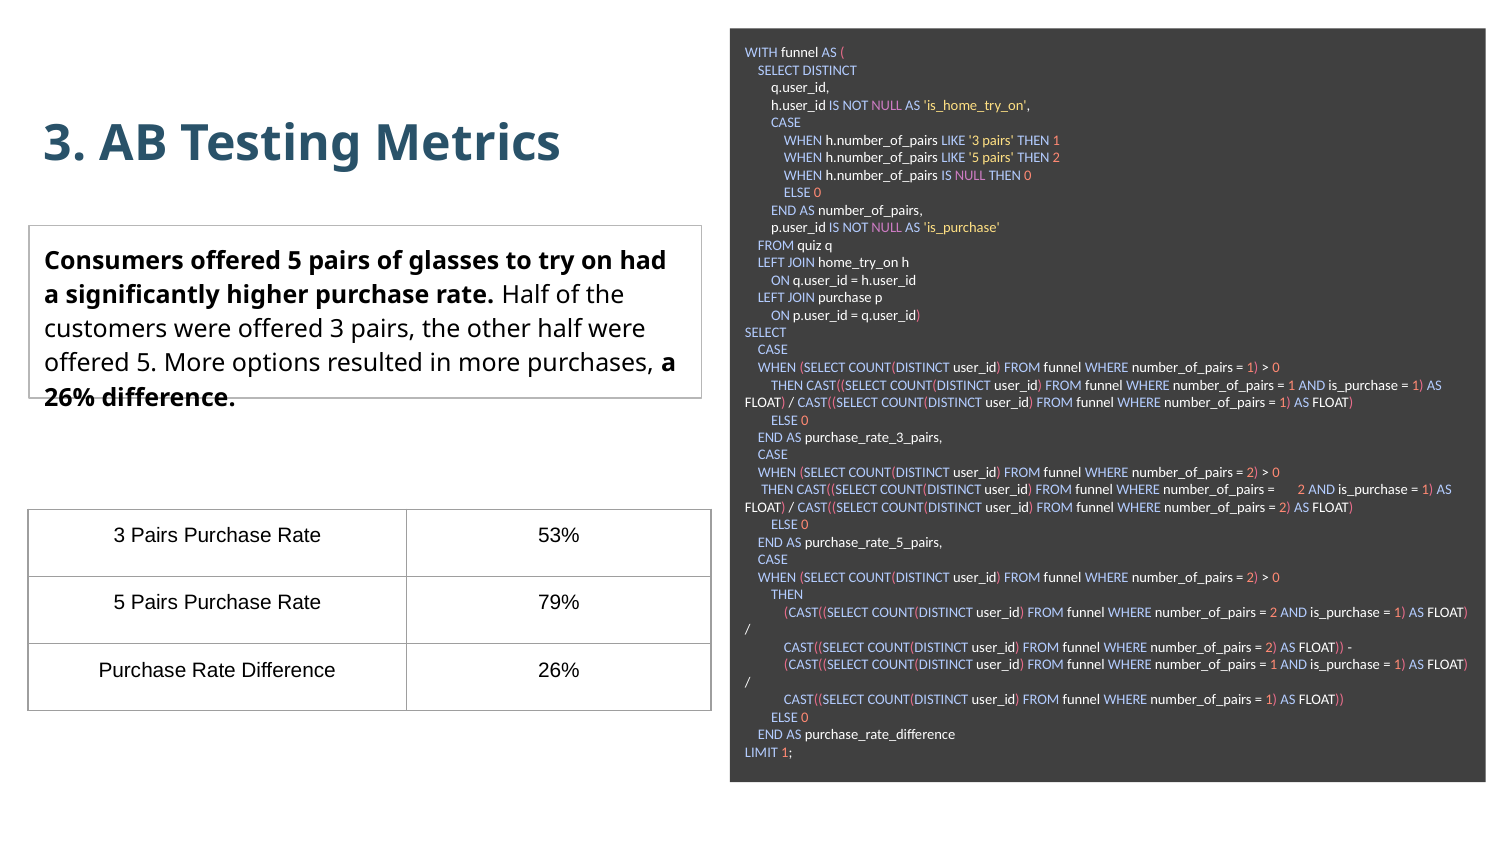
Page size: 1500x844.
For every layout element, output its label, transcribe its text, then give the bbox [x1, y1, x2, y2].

table_header 53% [407, 510, 710, 576]
table_cell 79% [407, 577, 710, 643]
text_box Consumers offered 5 pairs of glasses to try on had a significantly higher purchase rate. Half of the customers were offered 3 pairs, the other half were offered 5. More options resulted in more purchases, a 26% difference. [29, 225, 702, 398]
table_cell 5 Pairs Purchase Rate [29, 577, 406, 643]
text_box WITH funnel AS ( SELECT DISTINCT q.user_id, h.user_id IS NOT NULL AS 'is_home_try_on', CASE WHEN h.number_of_pairs LIKE '3 pairs' THEN 1 WHEN h.number_of_pairs LIKE '5 pairs' THEN 2 WHEN h.number_of_pairs IS NULL THEN 0 ELSE 0 END AS number_of_pairs, p.user_id IS NOT NULL AS 'is_purchase' FROM quiz q LEFT JOIN home_try_on h ON q.user_id = h.user_id LEFT JOIN purchase p ON p.user_id = q.user_id) SELECT CASE WHEN (SELECT COUNT(DISTINCT user_id) FROM funnel WHERE number_of_pairs = 1) > 0 THEN CAST((SELECT COUNT(DISTINCT user_id) FROM funnel WHERE number_of_pairs = 1 AND is_purchase = 1) AS FLOAT) / CAST((SELECT COUNT(DISTINCT user_id) FROM funnel WHERE number_of_pairs = 1) AS FLOAT) ELSE 0 END AS purchase_rate_3_pairs, CASE WHEN (SELECT COUNT(DISTINCT user_id) FROM funnel WHERE number_of_pairs = 2) > 0 THEN CAST((SELECT COUNT(DISTINCT user_id) FROM funnel WHERE number_of_pairs = 2 AND is_purchase = 1) AS FLOAT) / CAST((SELECT COUNT(DISTINCT user_id) FROM funnel WHERE number_of_pairs = 2) AS FLOAT) ELSE 0 END AS purchase_rate_5_pairs, CASE WHEN (SELECT COUNT(DISTINCT user_id) FROM funnel WHERE number_of_pairs = 2) > 0 THEN (CAST((SELECT COUNT(DISTINCT user_id) FROM funnel WHERE number_of_pairs = 2 AND is_purchase = 1) AS FLOAT) / CAST((SELECT COUNT(DISTINCT user_id) FROM funnel WHERE number_of_pairs = 2) AS FLOAT)) - (CAST((SELECT COUNT(DISTINCT user_id) FROM funnel WHERE number_of_pairs = 1 AND is_purchase = 1) AS FLOAT) / CAST((SELECT COUNT(DISTINCT user_id) FROM funnel WHERE number_of_pairs = 1) AS FLOAT)) ELSE 0 END AS purchase_rate_difference LIMIT 1; [729, 28, 1486, 783]
text_box 3. AB Testing Metrics [28, 48, 729, 186]
table_cell 26% [407, 644, 710, 710]
table_header 3 Pairs Purchase Rate [29, 510, 406, 576]
table_cell Purchase Rate Difference [29, 644, 406, 710]
